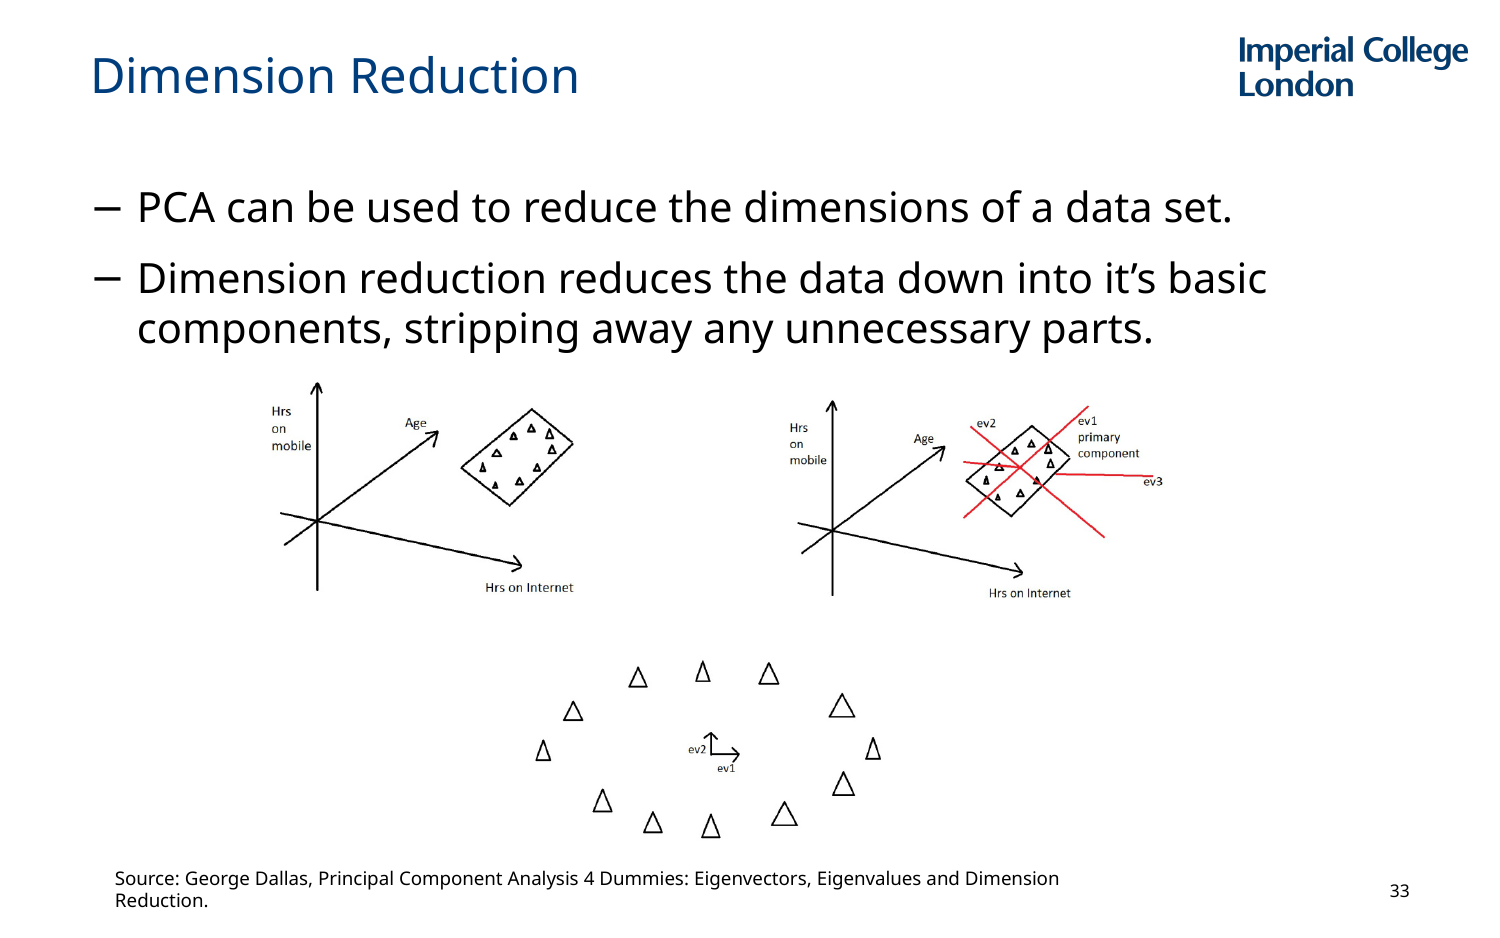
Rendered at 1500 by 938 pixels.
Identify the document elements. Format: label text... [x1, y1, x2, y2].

list PCA can be used to reduce the dimensions of a data set. Dimension reduction reduces the data down into it’s basic components, stripping away any unnecessary parts. [75, 173, 1425, 853]
title Dimension Reduction [75, 0, 1425, 153]
slide_number 33 [1074, 872, 1426, 920]
picture [218, 369, 690, 614]
picture [739, 389, 1180, 617]
picture [513, 655, 928, 870]
text_box Source: George Dallas, Principal Component Analysis 4 Dummies: Eigenvectors, Eigenvalues and Dimension Reduction. [100, 858, 1164, 919]
picture [1425, 18, 1486, 114]
